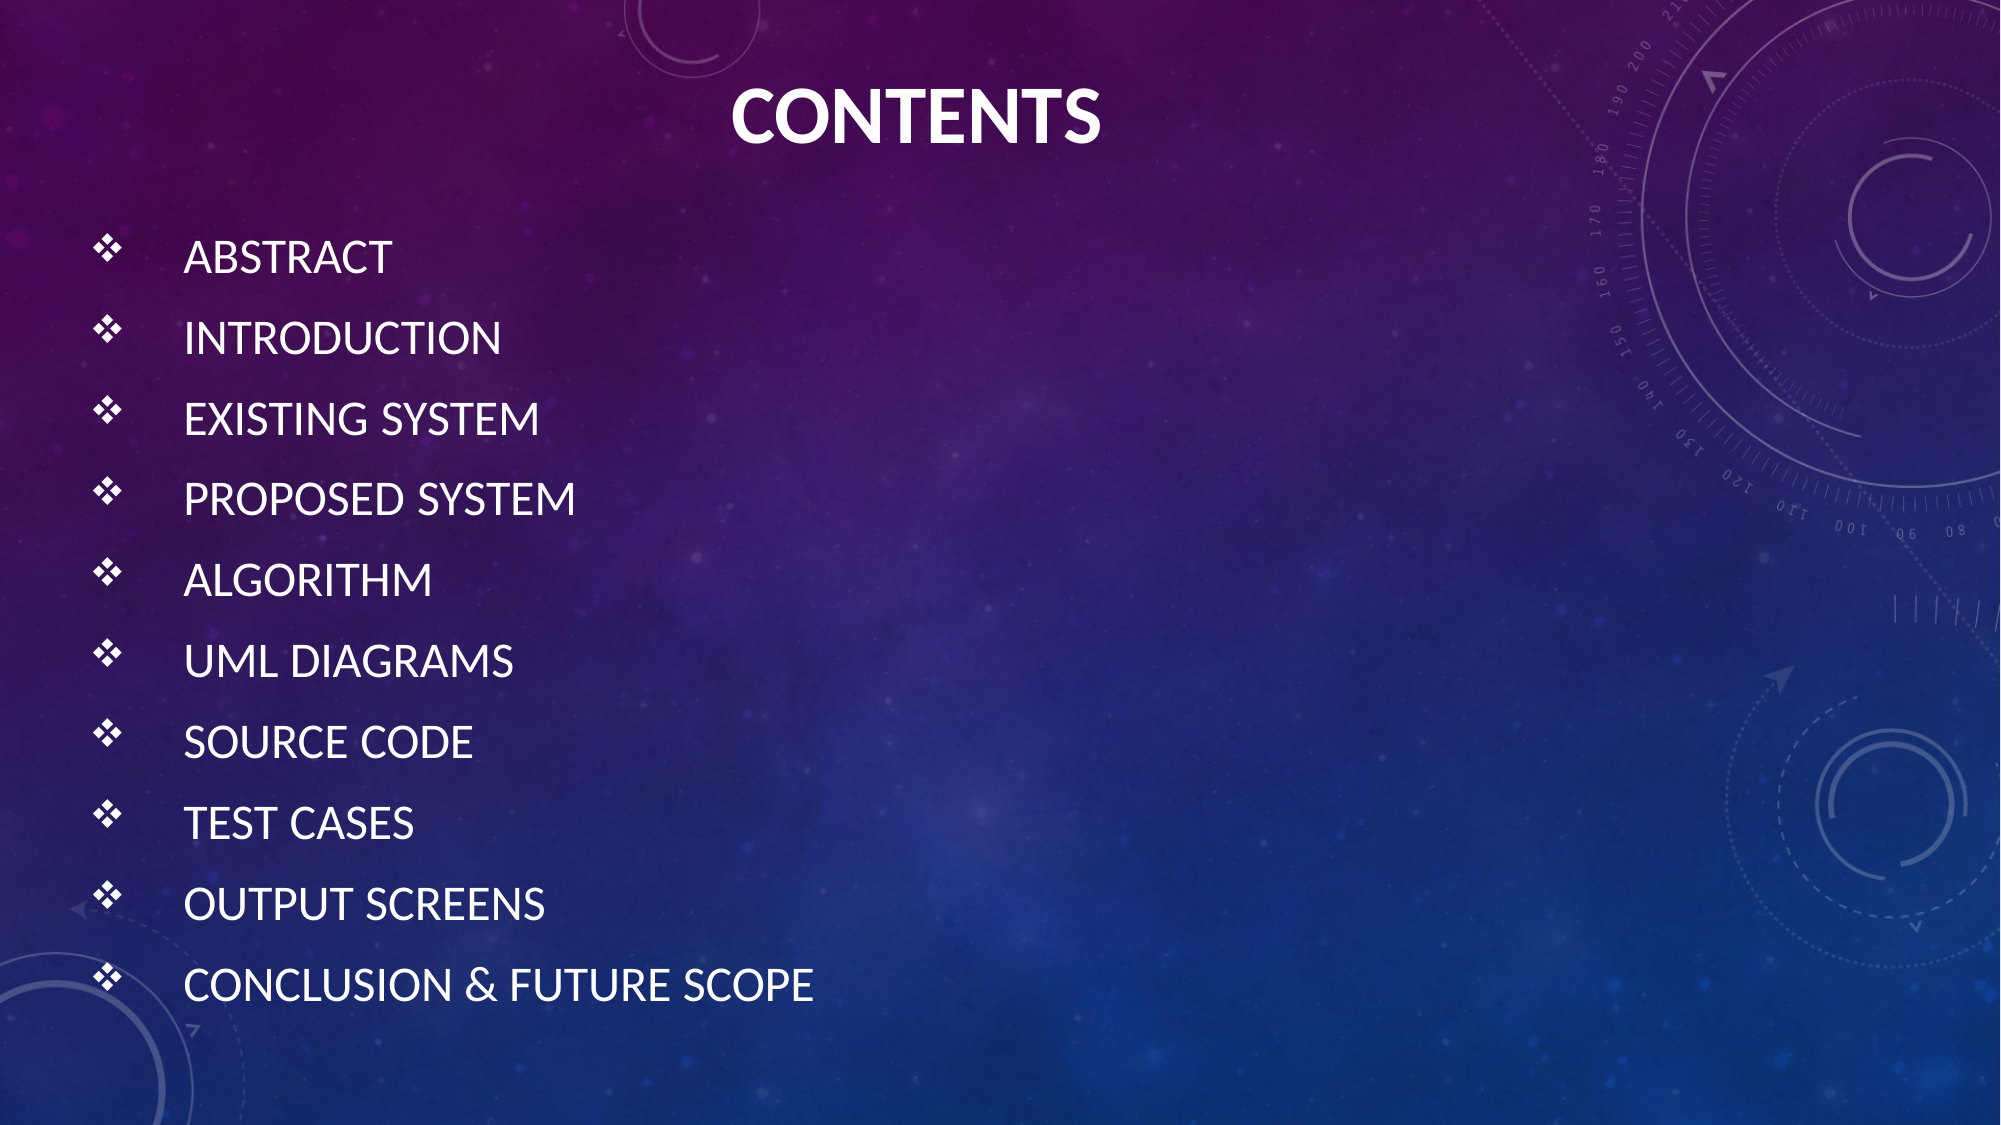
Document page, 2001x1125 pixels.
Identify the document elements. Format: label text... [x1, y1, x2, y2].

text_box ABSTRACT INTRODUCTION EXISTING SYSTEM PROPOSED SYSTEM ALGORITHM UML DIAGRAMS SOURCE CODE TEST CASES OUTPUT SCREENS CONCLUSION & FUTURE SCOPE [87, 200, 1213, 1103]
picture [0, 0, 2001, 1125]
title CONTENTS [687, 14, 1213, 200]
